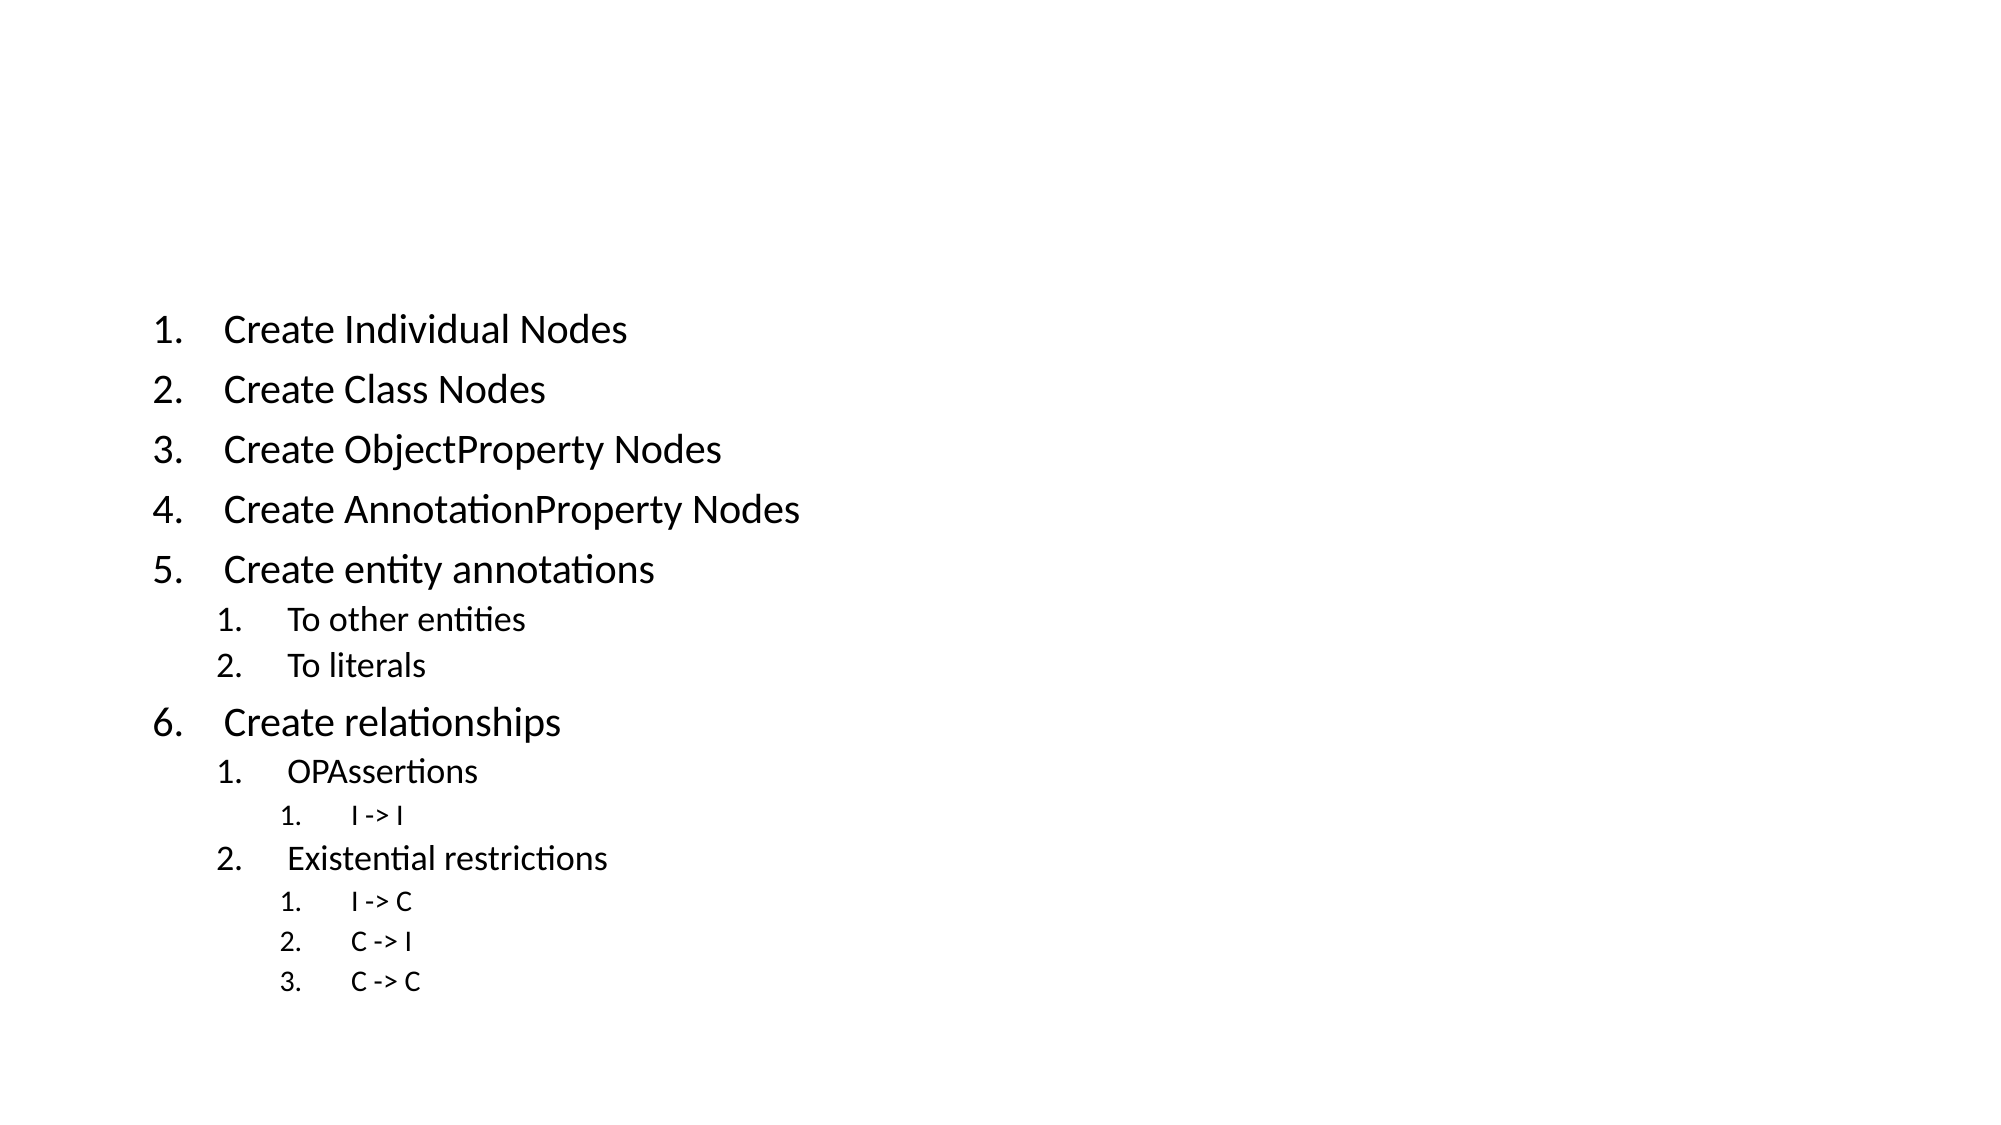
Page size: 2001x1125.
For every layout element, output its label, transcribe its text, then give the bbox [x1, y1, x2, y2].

list Create Individual Nodes Create Class Nodes Create ObjectProperty Nodes Create AnnotationProperty Nodes Create entity annotations To other entities To literals Create relationships OPAssertions I -> I Existential restrictions I -> C C -> I C -> C [137, 299, 1863, 1014]
